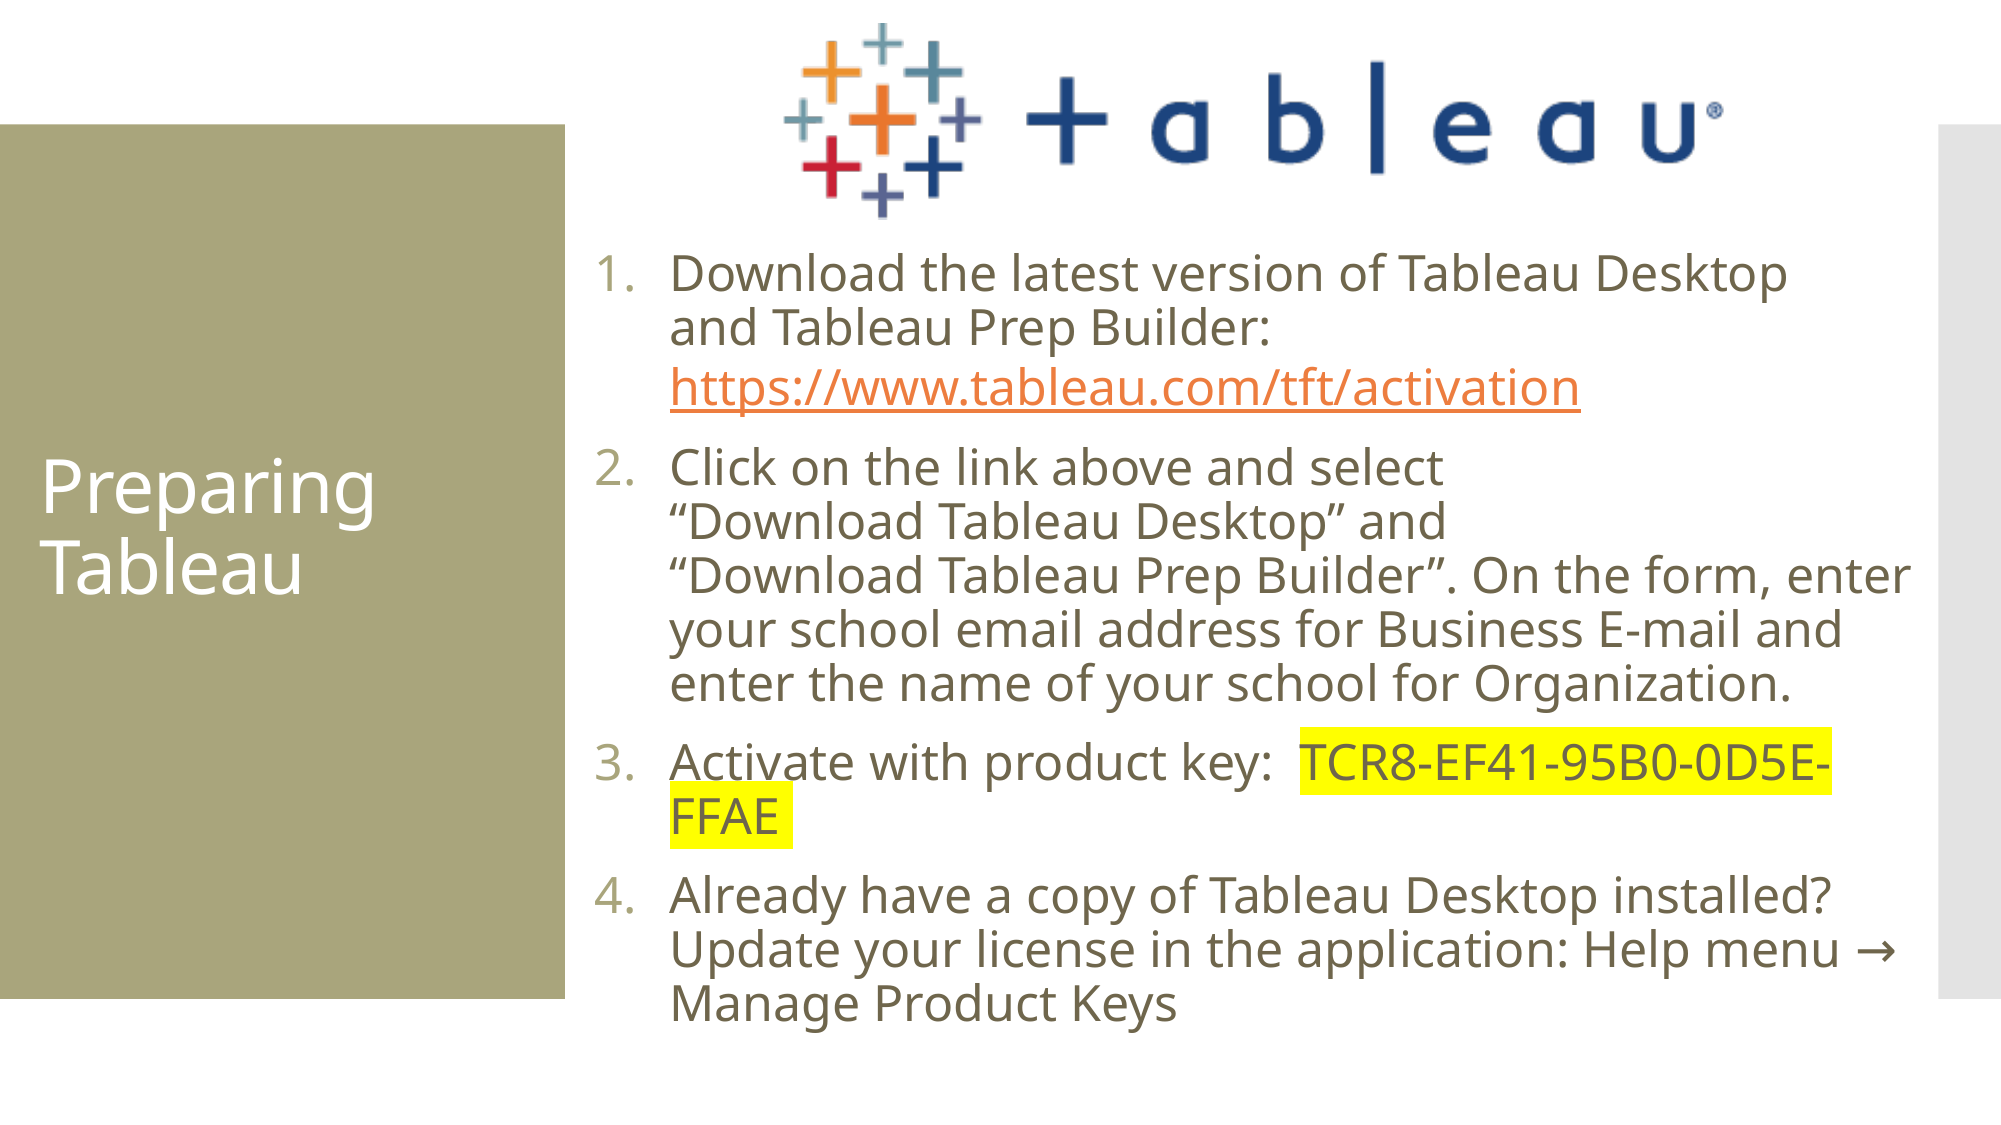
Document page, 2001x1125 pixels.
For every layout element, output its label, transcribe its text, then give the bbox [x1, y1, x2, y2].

picture [783, 23, 1726, 220]
list Download the latest version of Tableau Desktop and Tableau Prep Builder: https://www.tableau.com/tft/activation Click on the link above and select “Download Tableau Desktop” and “Download Tableau Prep Builder”. On the form, enter your school email address for Business E-mail and enter the name of your school for Organization. Activate with product key: TCR8-EF41-95B0-0D5E-FFAE Already have a copy of Tableau Desktop installed? Update your license in the application: Help menu → Manage Product Keys [579, 240, 1930, 953]
title Preparing Tableau [24, 399, 530, 659]
